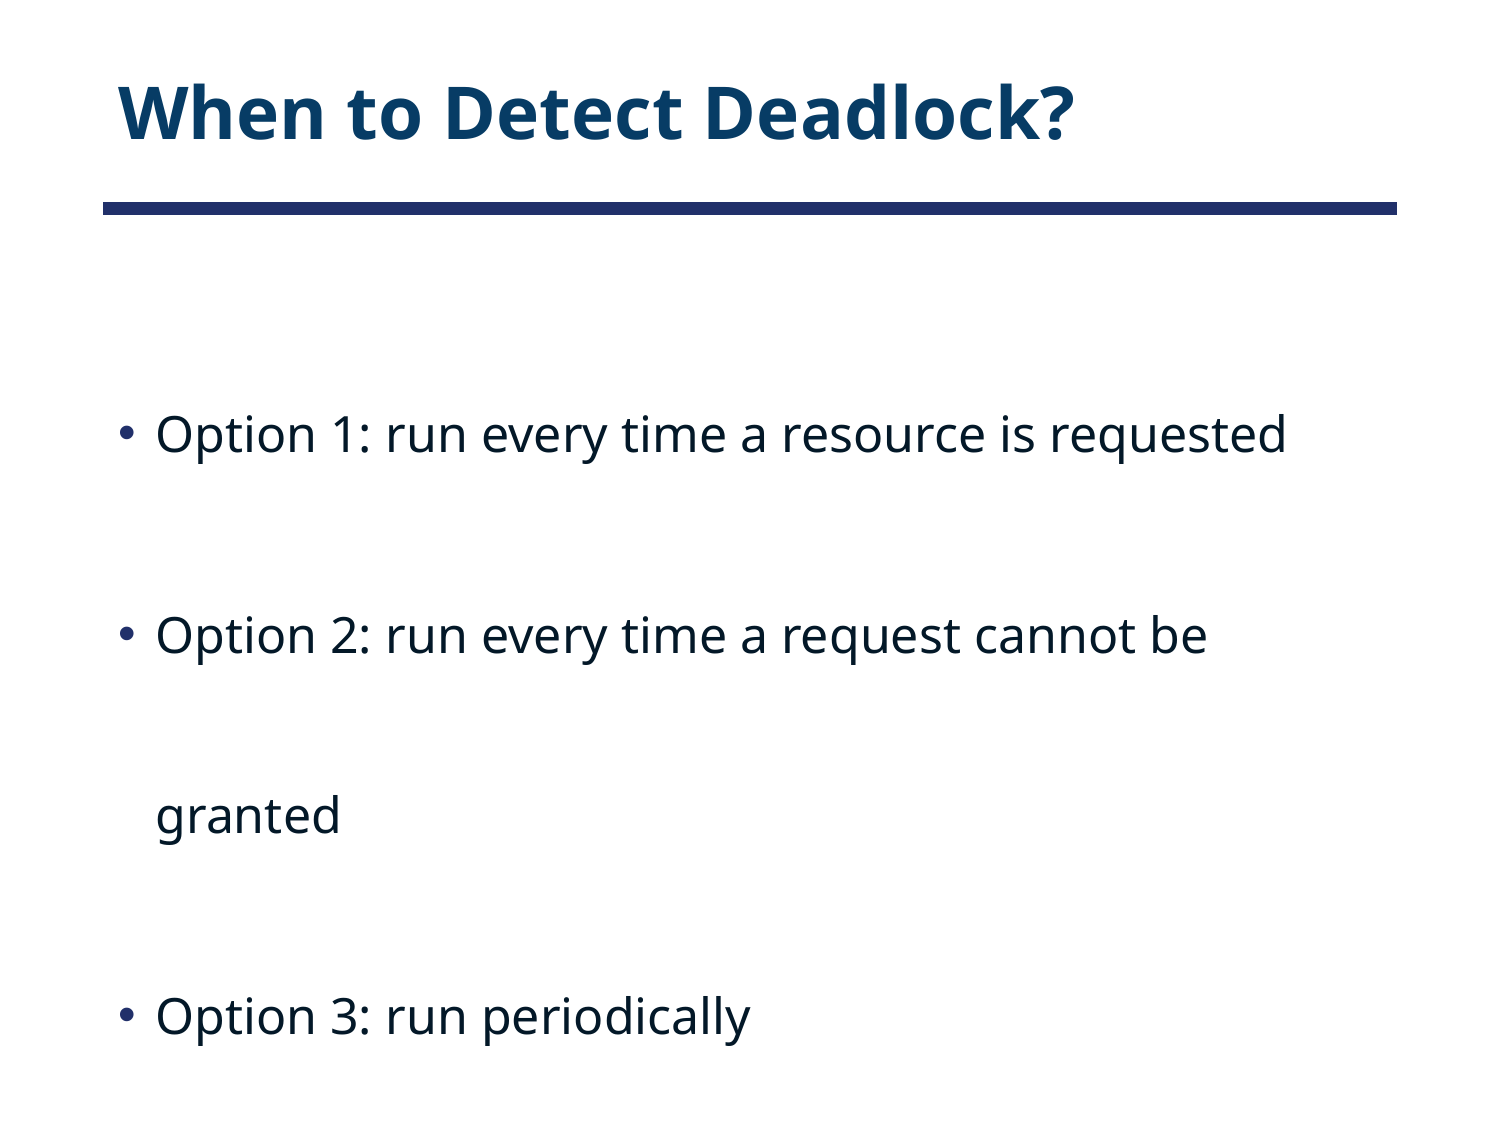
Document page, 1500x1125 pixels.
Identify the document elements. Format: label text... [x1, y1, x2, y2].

list Option 1: run every time a resource is requested Option 2: run every time a request cannot be granted Option 3: run periodically [103, 275, 1397, 1091]
title When to Detect Deadlock? [103, 34, 1397, 197]
